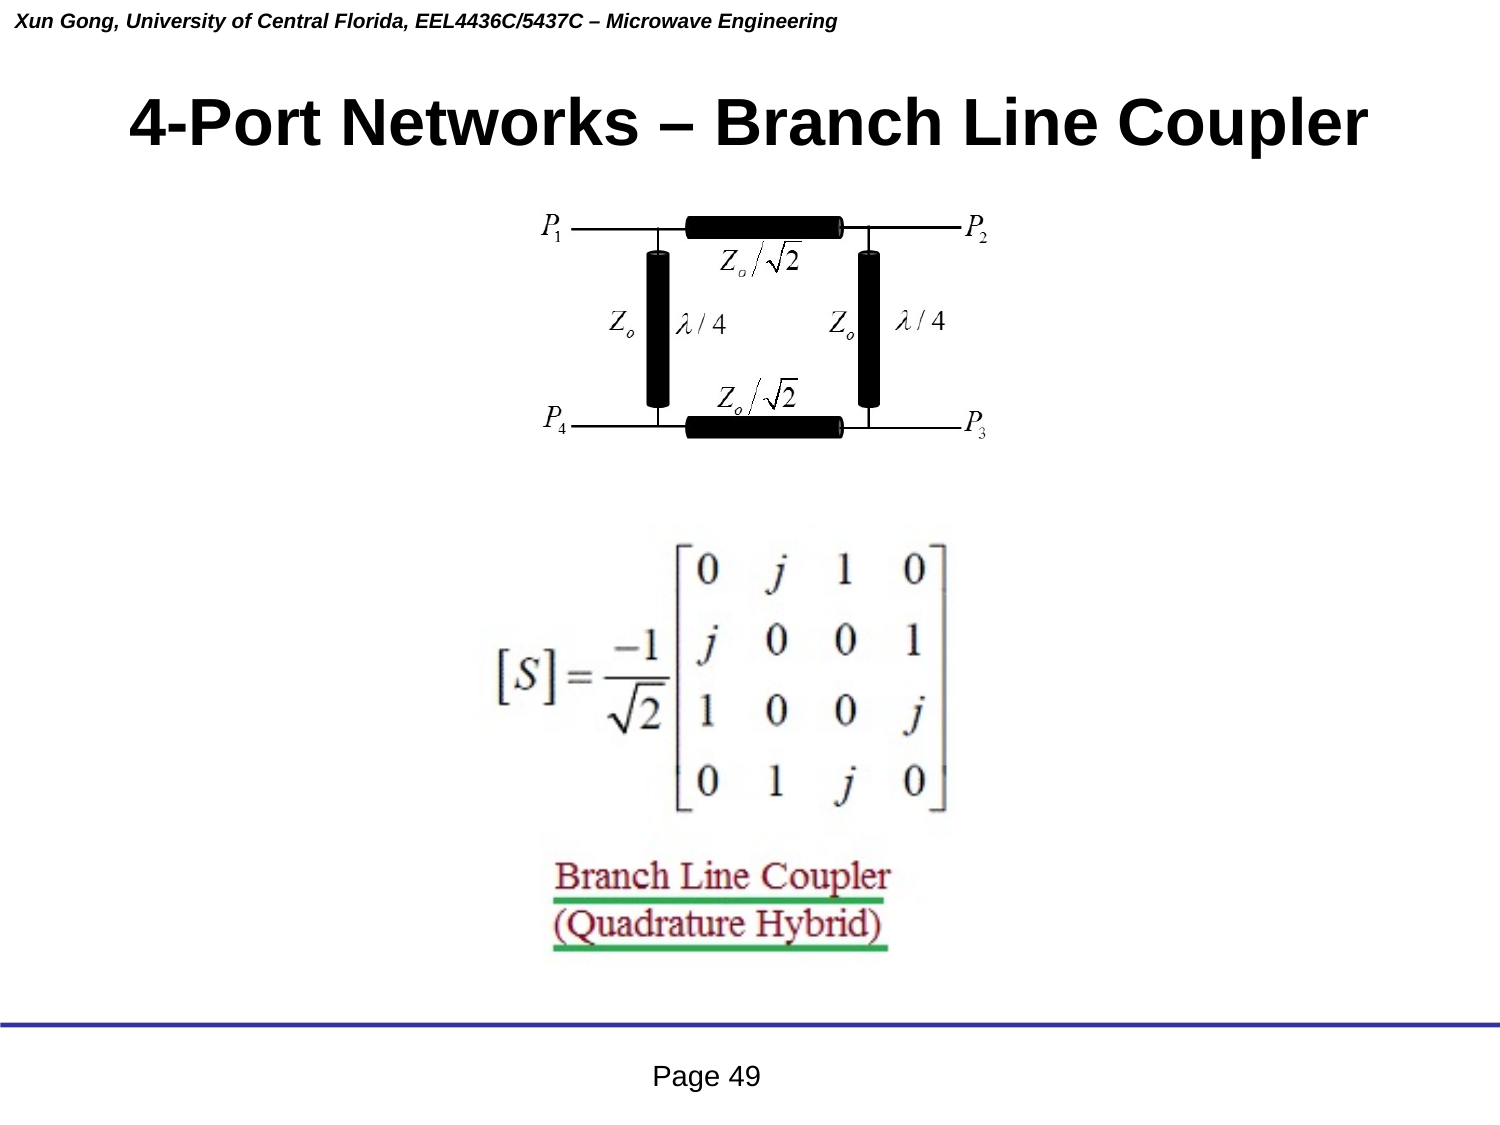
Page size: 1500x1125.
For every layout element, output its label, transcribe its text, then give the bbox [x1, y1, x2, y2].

picture [362, 176, 1181, 477]
picture [474, 524, 976, 965]
title 4-Port Networks – Branch Line Coupler [75, 62, 1425, 175]
